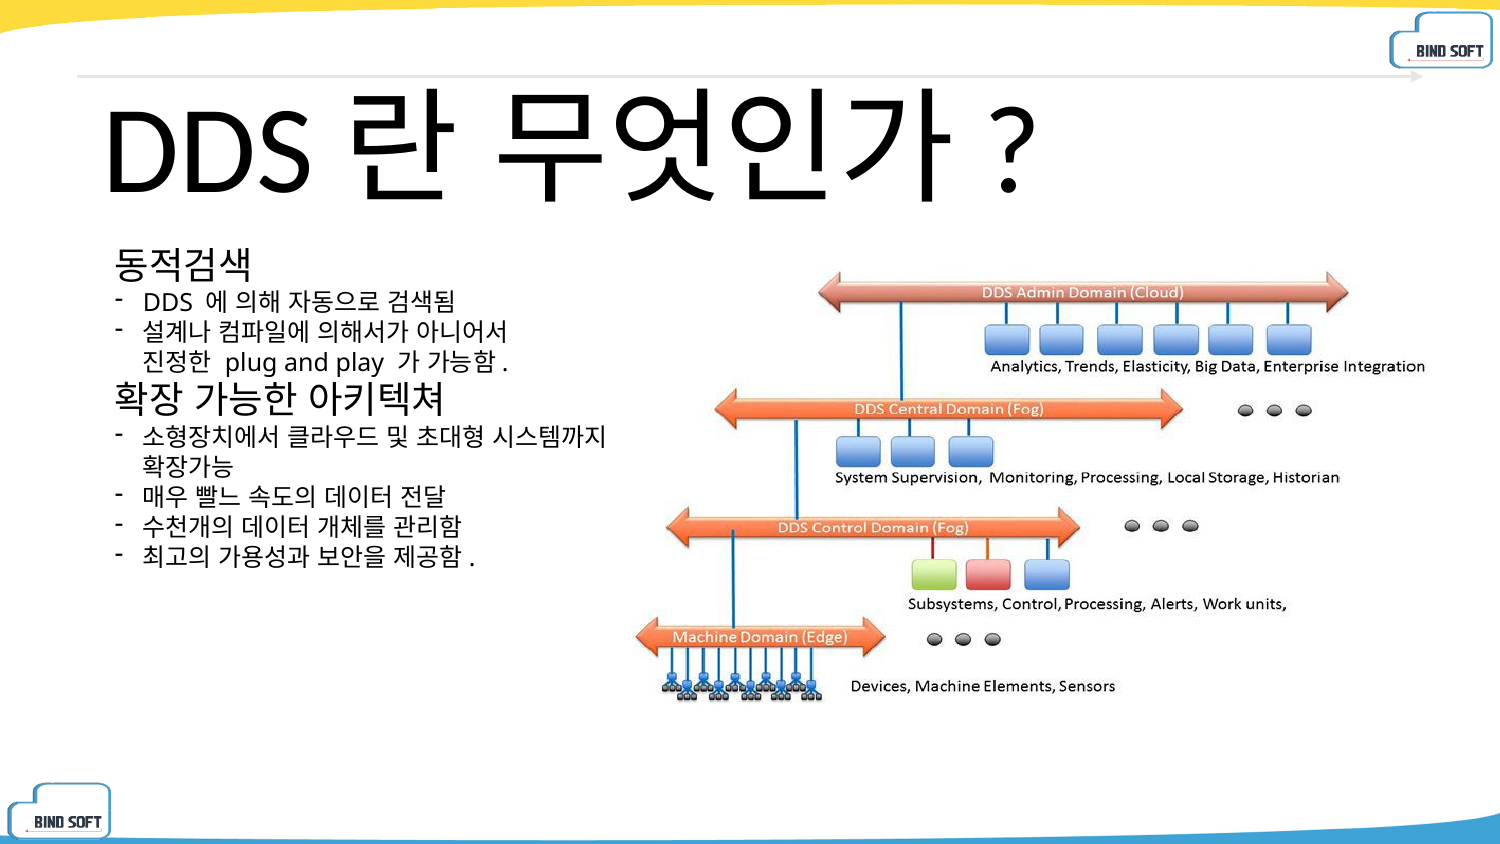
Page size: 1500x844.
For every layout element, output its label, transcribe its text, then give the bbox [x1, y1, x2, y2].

picture [0, 752, 1500, 844]
picture [0, 0, 1500, 72]
text_box 동적검색 DDS 에 의해 자동으로 검색됨 설계나 컴파일에 의해서가 아니어서 진정한 plug and play 가 가능함. 확장 가능한 아키텍쳐 소형장치에서 클라우드 및 초대형 시스템까지 확장가능 매우 빨느 속도의 데이터 전달 수천개의 데이터 개체를 관리함 최고의 가용성과 보안을 제공함. [99, 234, 709, 624]
text_box DDS란 무엇인가? [87, 46, 1325, 226]
picture [631, 268, 1430, 707]
